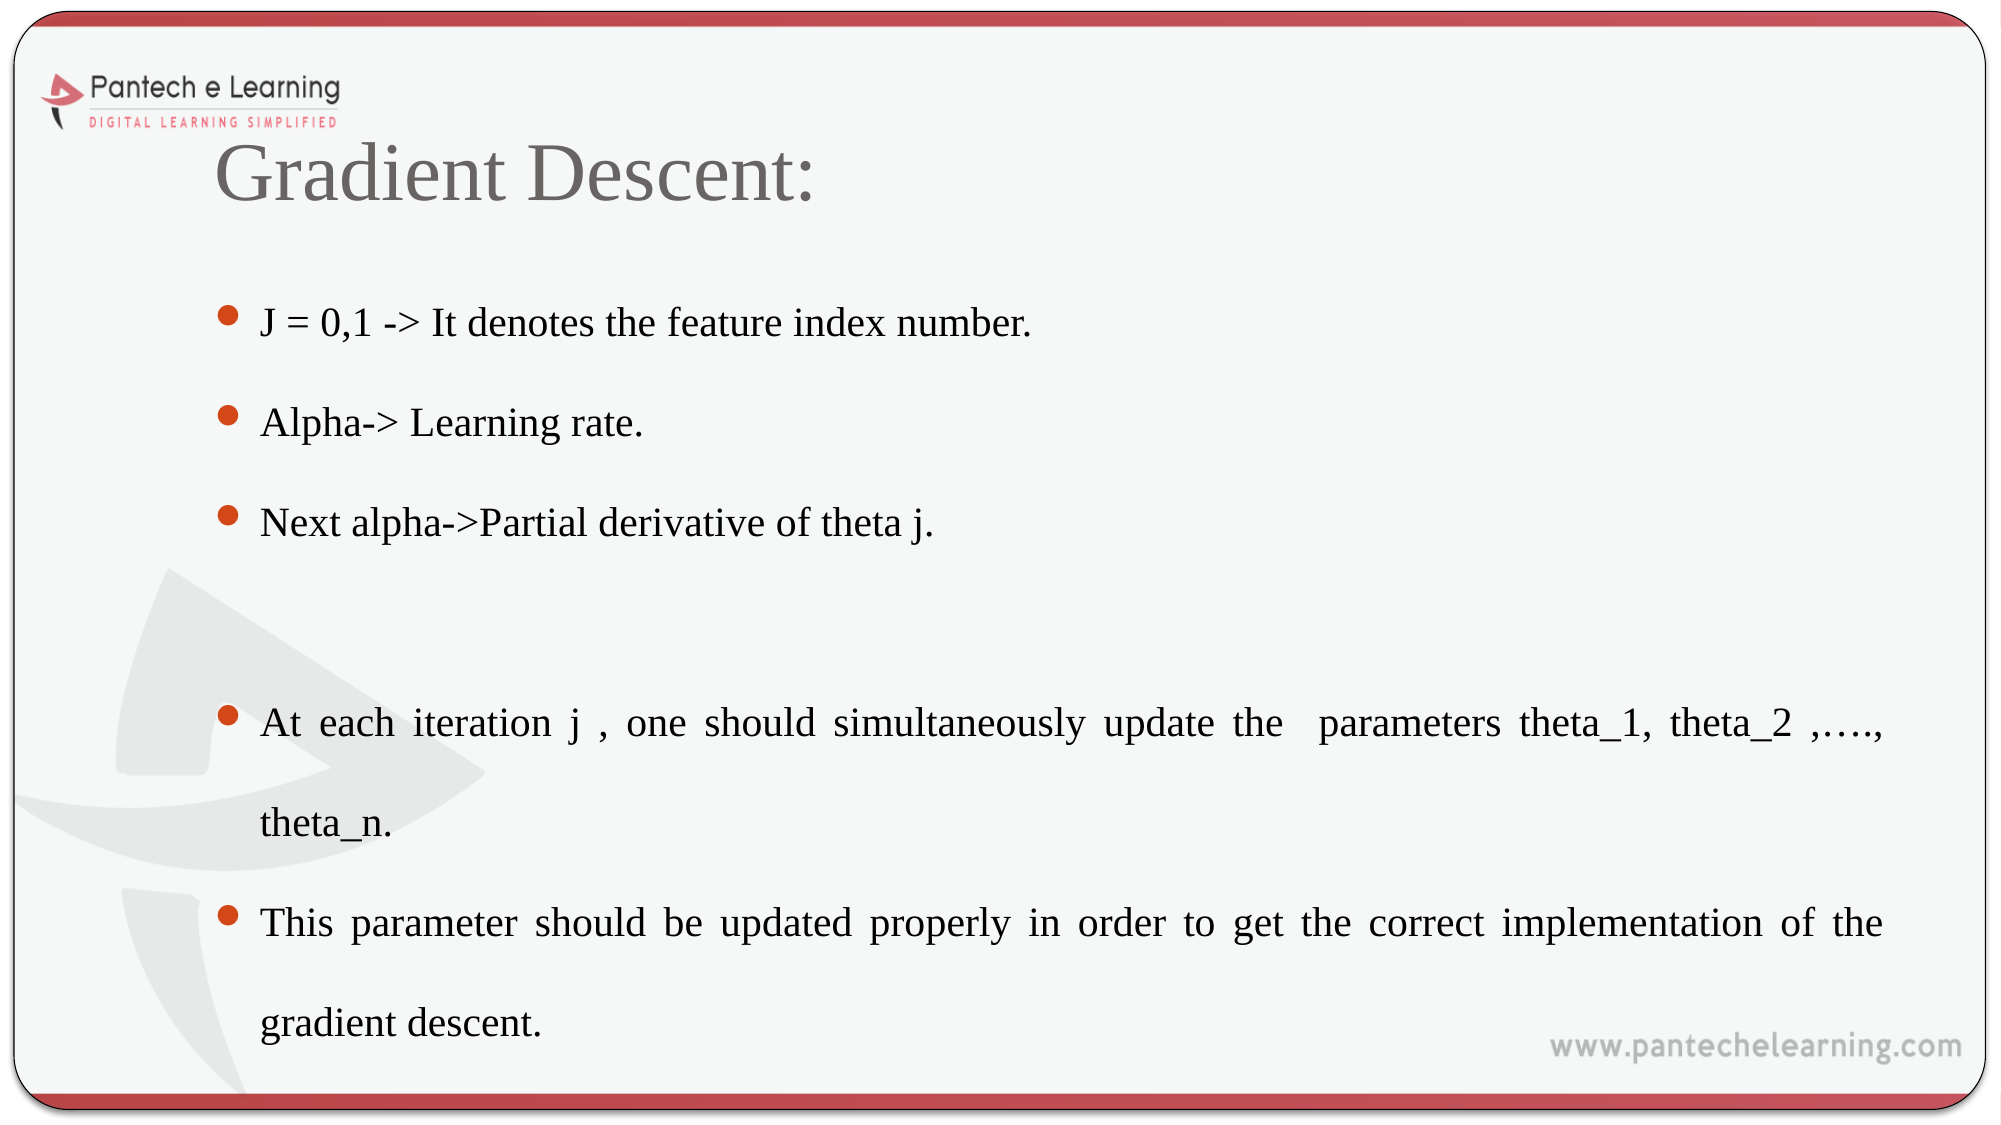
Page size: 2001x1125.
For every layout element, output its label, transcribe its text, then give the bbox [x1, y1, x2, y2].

picture [15, 12, 1984, 1108]
list J = 0,1 -> It denotes the feature index number. Alpha-> Learning rate. Next alpha->Partial derivative of theta j. At each iteration j , one should simultaneously update the parameters theta_1, theta_2 ,…., theta_n. This parameter should be updated properly in order to get the correct implementation of the gradient descent. [200, 237, 1900, 1038]
title Gradient Descent: [200, 45, 1900, 233]
